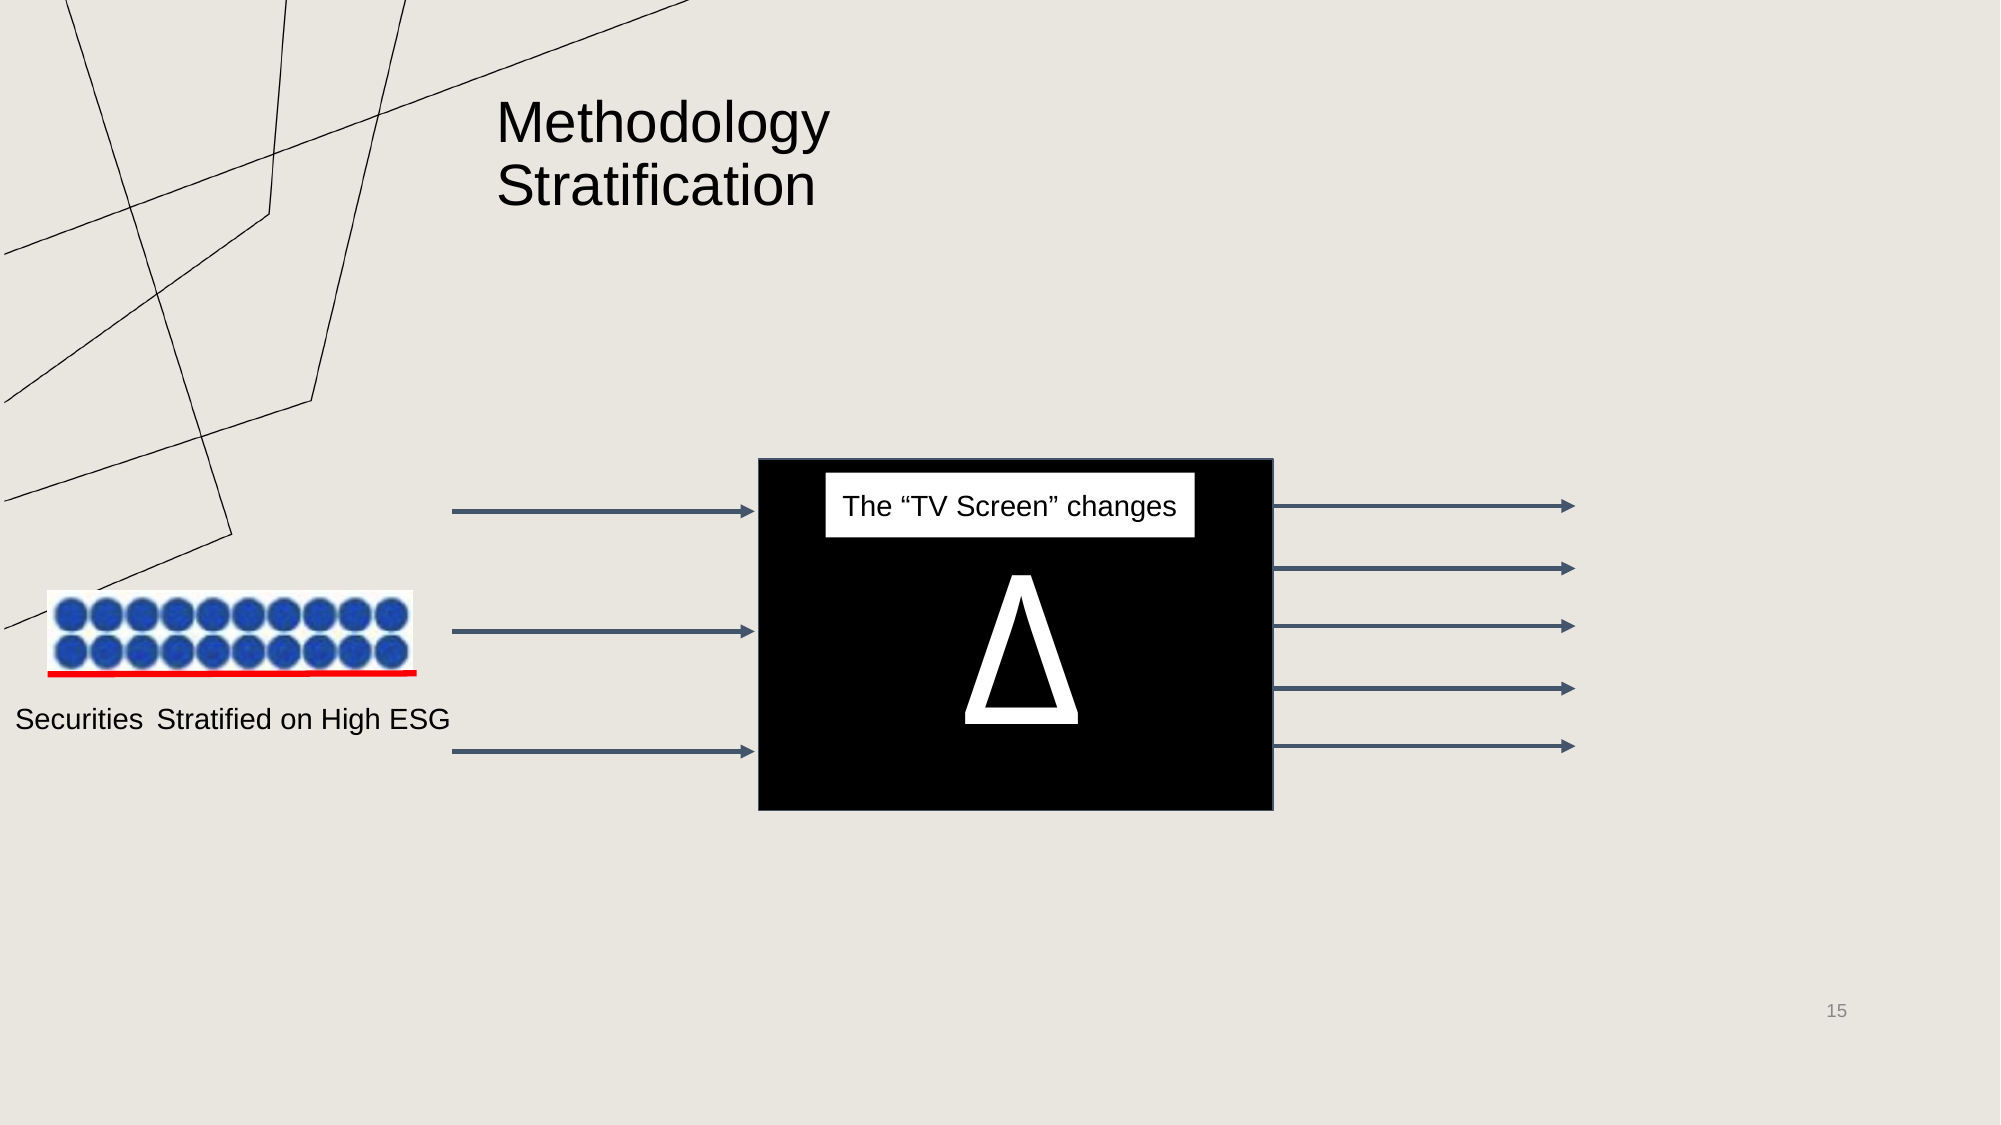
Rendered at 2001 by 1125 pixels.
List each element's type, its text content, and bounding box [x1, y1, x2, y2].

text_box Δ [764, 471, 1280, 811]
text_box [758, 459, 1274, 811]
text_box The “TV Screen” changes [825, 472, 1195, 538]
slide_number ‹#› [1412, 980, 1863, 1041]
picture [4, 0, 721, 673]
text_box Securities Stratified on High ESG [0, 664, 482, 755]
title Methodology Stratification [481, 46, 1863, 264]
